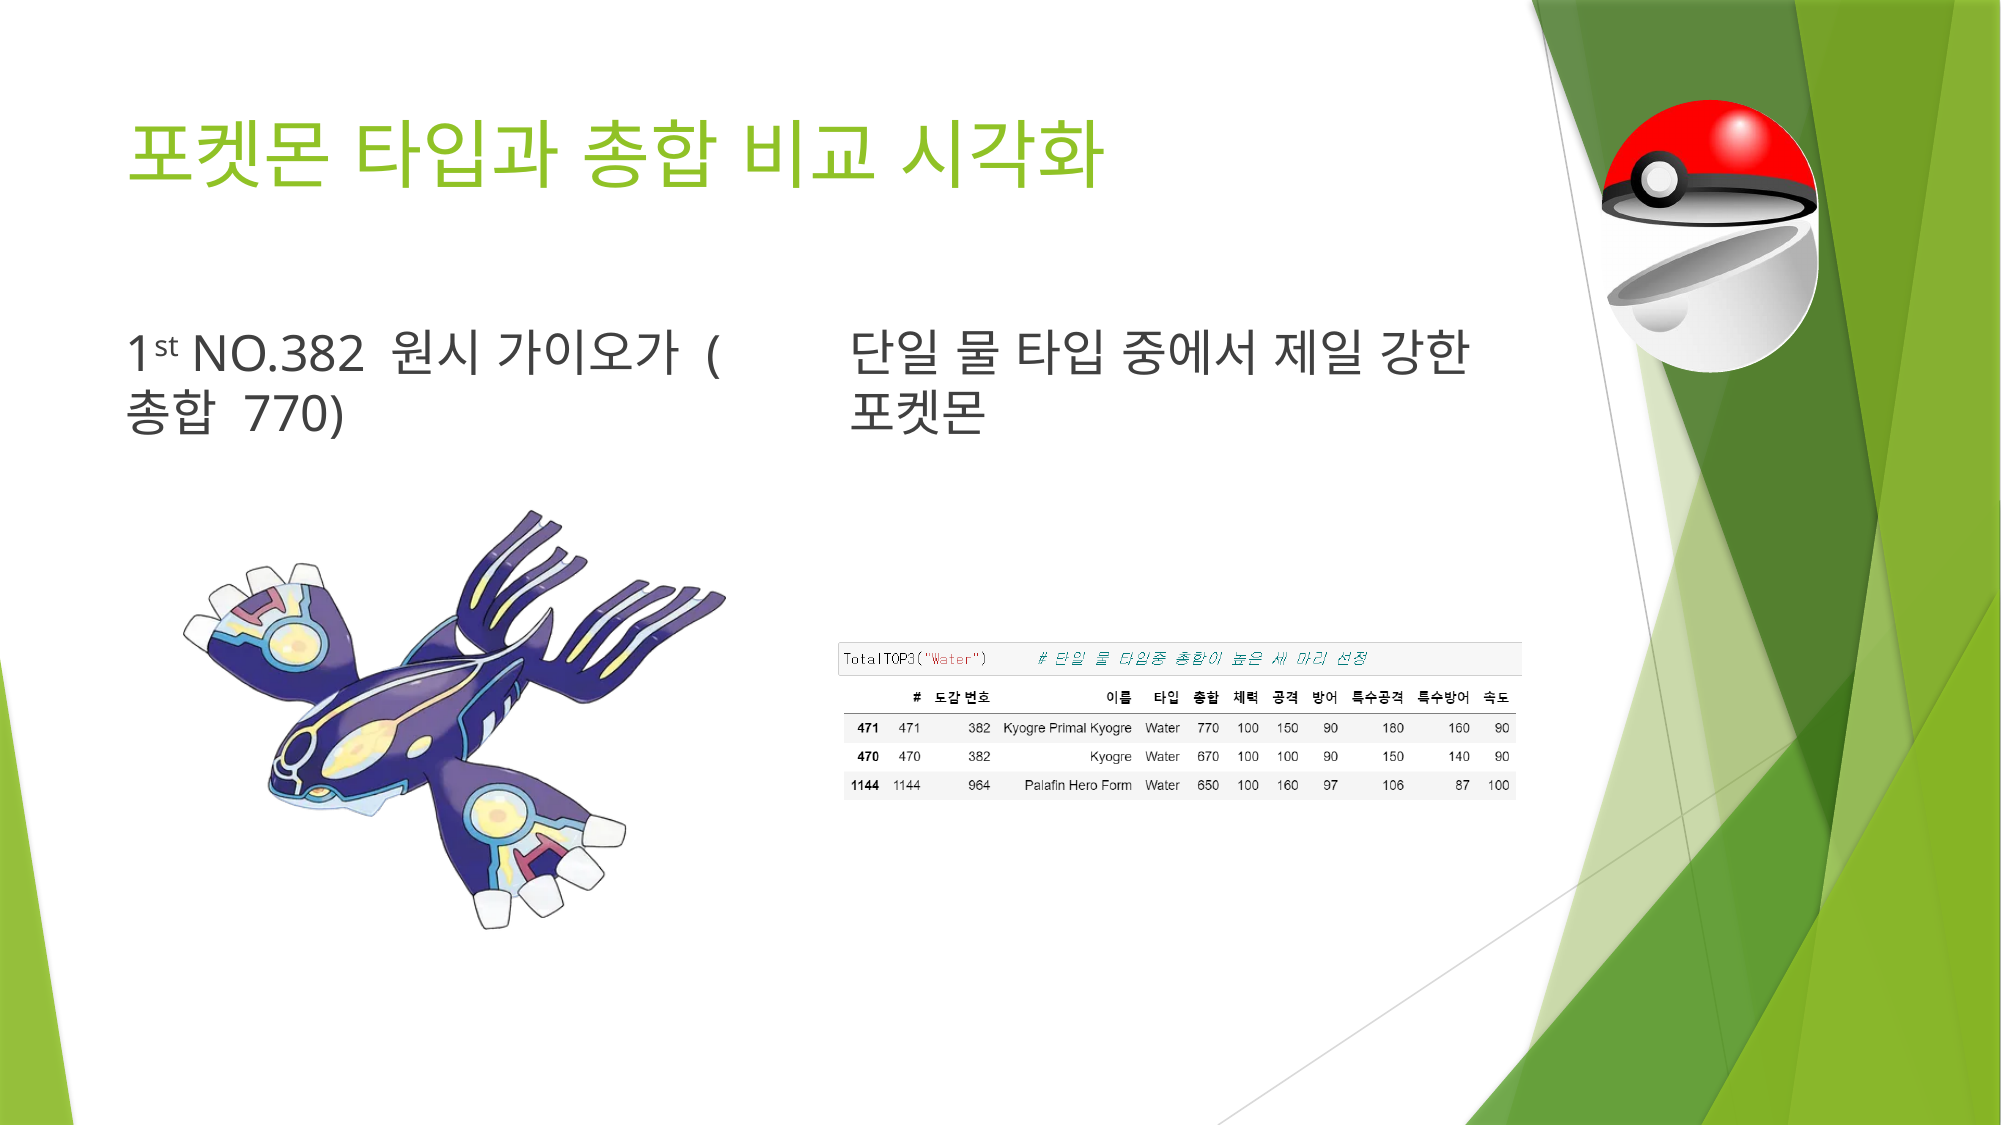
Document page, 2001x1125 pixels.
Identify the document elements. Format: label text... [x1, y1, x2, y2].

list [834, 637, 1522, 803]
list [182, 448, 726, 992]
list 1st NO.382 원시 가이오가 (총합 770) [110, 354, 798, 449]
list 단일 물 타입 중에서 제일 강한 포켓몬 [834, 354, 1522, 449]
title 포켓몬 타입과 총합 비교 시각화 [111, 99, 1522, 317]
picture [1601, 99, 1820, 373]
